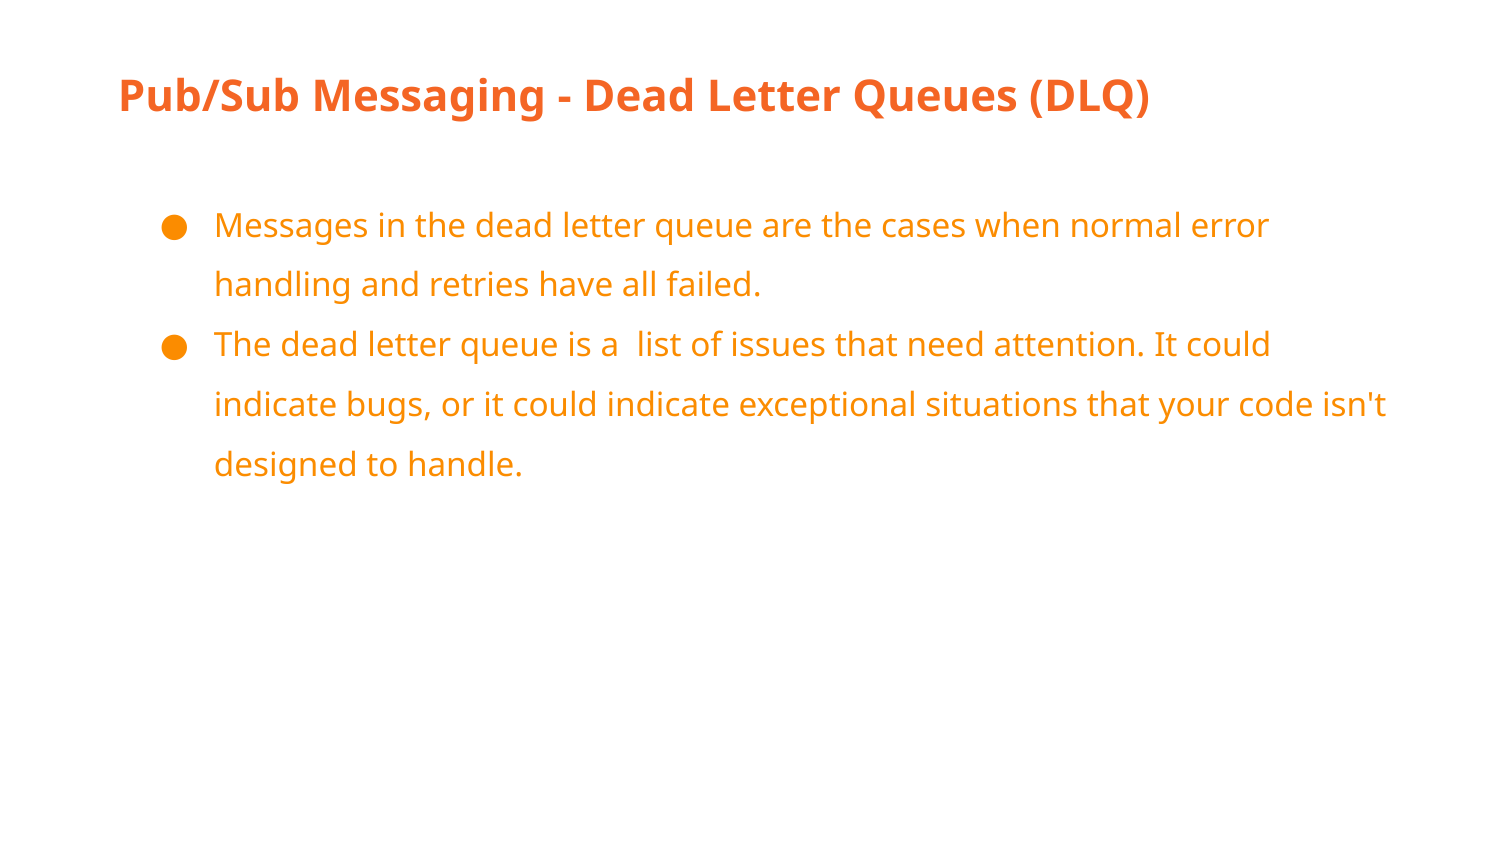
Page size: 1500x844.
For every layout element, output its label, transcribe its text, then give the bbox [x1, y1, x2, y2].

title Pub/Sub Messaging - Dead Letter Queues (DLQ) [102, 52, 1327, 179]
title Messages in the dead letter queue are the cases when normal error handling and retries have all failed. The dead letter queue is a list of issues that need attention. It could indicate bugs, or it could indicate exceptional situations that your code isn't designed to handle. [123, 168, 1412, 752]
